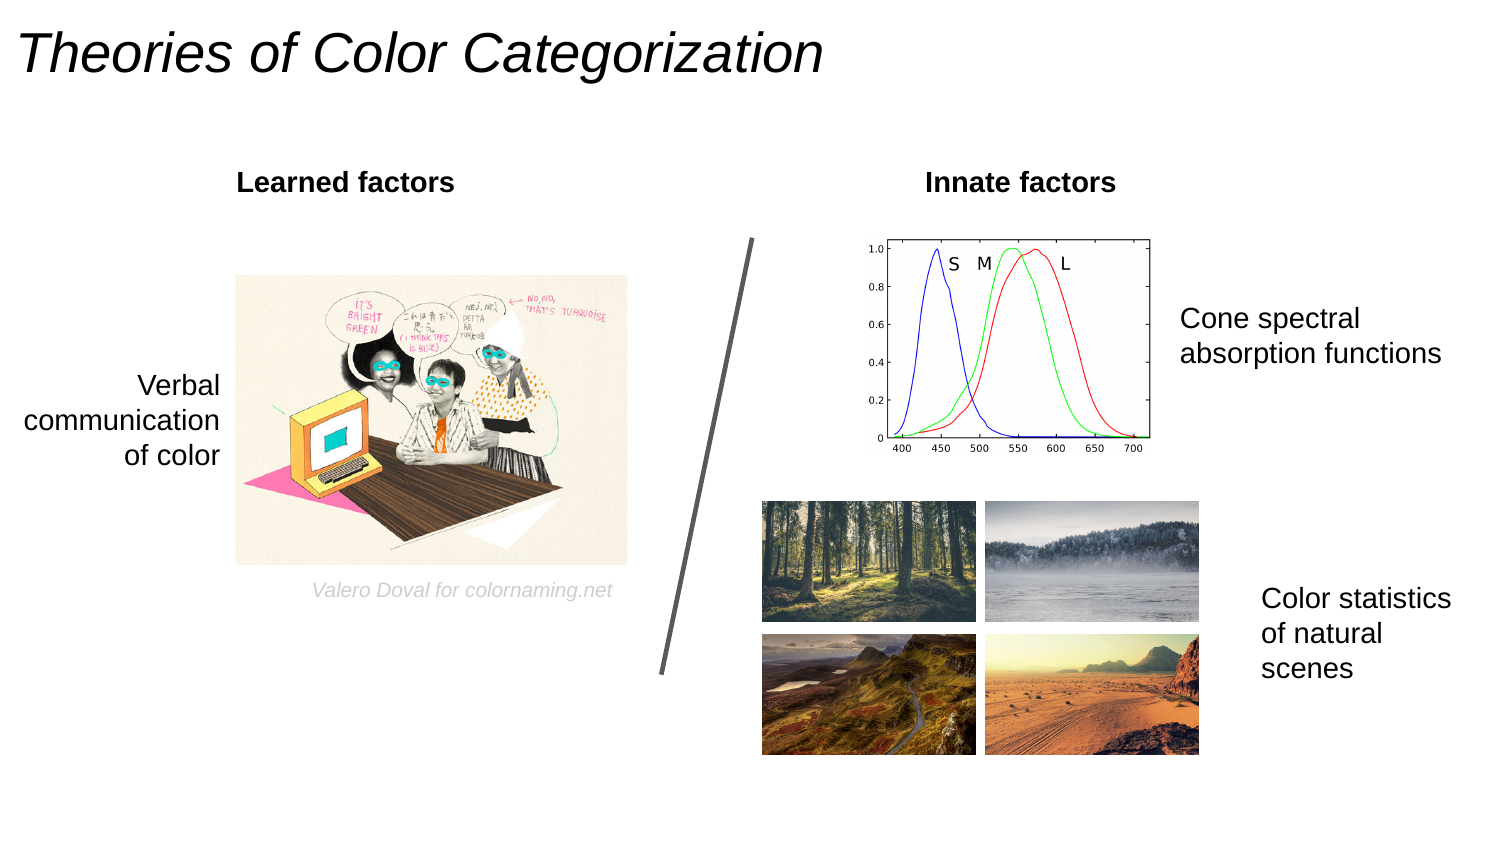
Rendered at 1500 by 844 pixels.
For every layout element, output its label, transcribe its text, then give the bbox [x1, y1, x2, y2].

picture [762, 501, 977, 622]
picture [866, 236, 1153, 453]
text_box Valero Doval for colornaming.net [245, 572, 628, 615]
picture [762, 634, 977, 755]
picture [984, 501, 1199, 622]
title Theories of Color Categorization [0, 0, 1275, 101]
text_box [661, 237, 753, 675]
picture [235, 275, 628, 565]
picture [984, 634, 1199, 755]
text_box Learned factors [221, 148, 595, 214]
text_box Cone spectral absorption functions [1165, 283, 1460, 384]
text_box Verbal communication of color [0, 351, 229, 487]
text_box Color statistics of natural scenes [1245, 564, 1472, 700]
text_box Innate factors [910, 148, 1284, 214]
